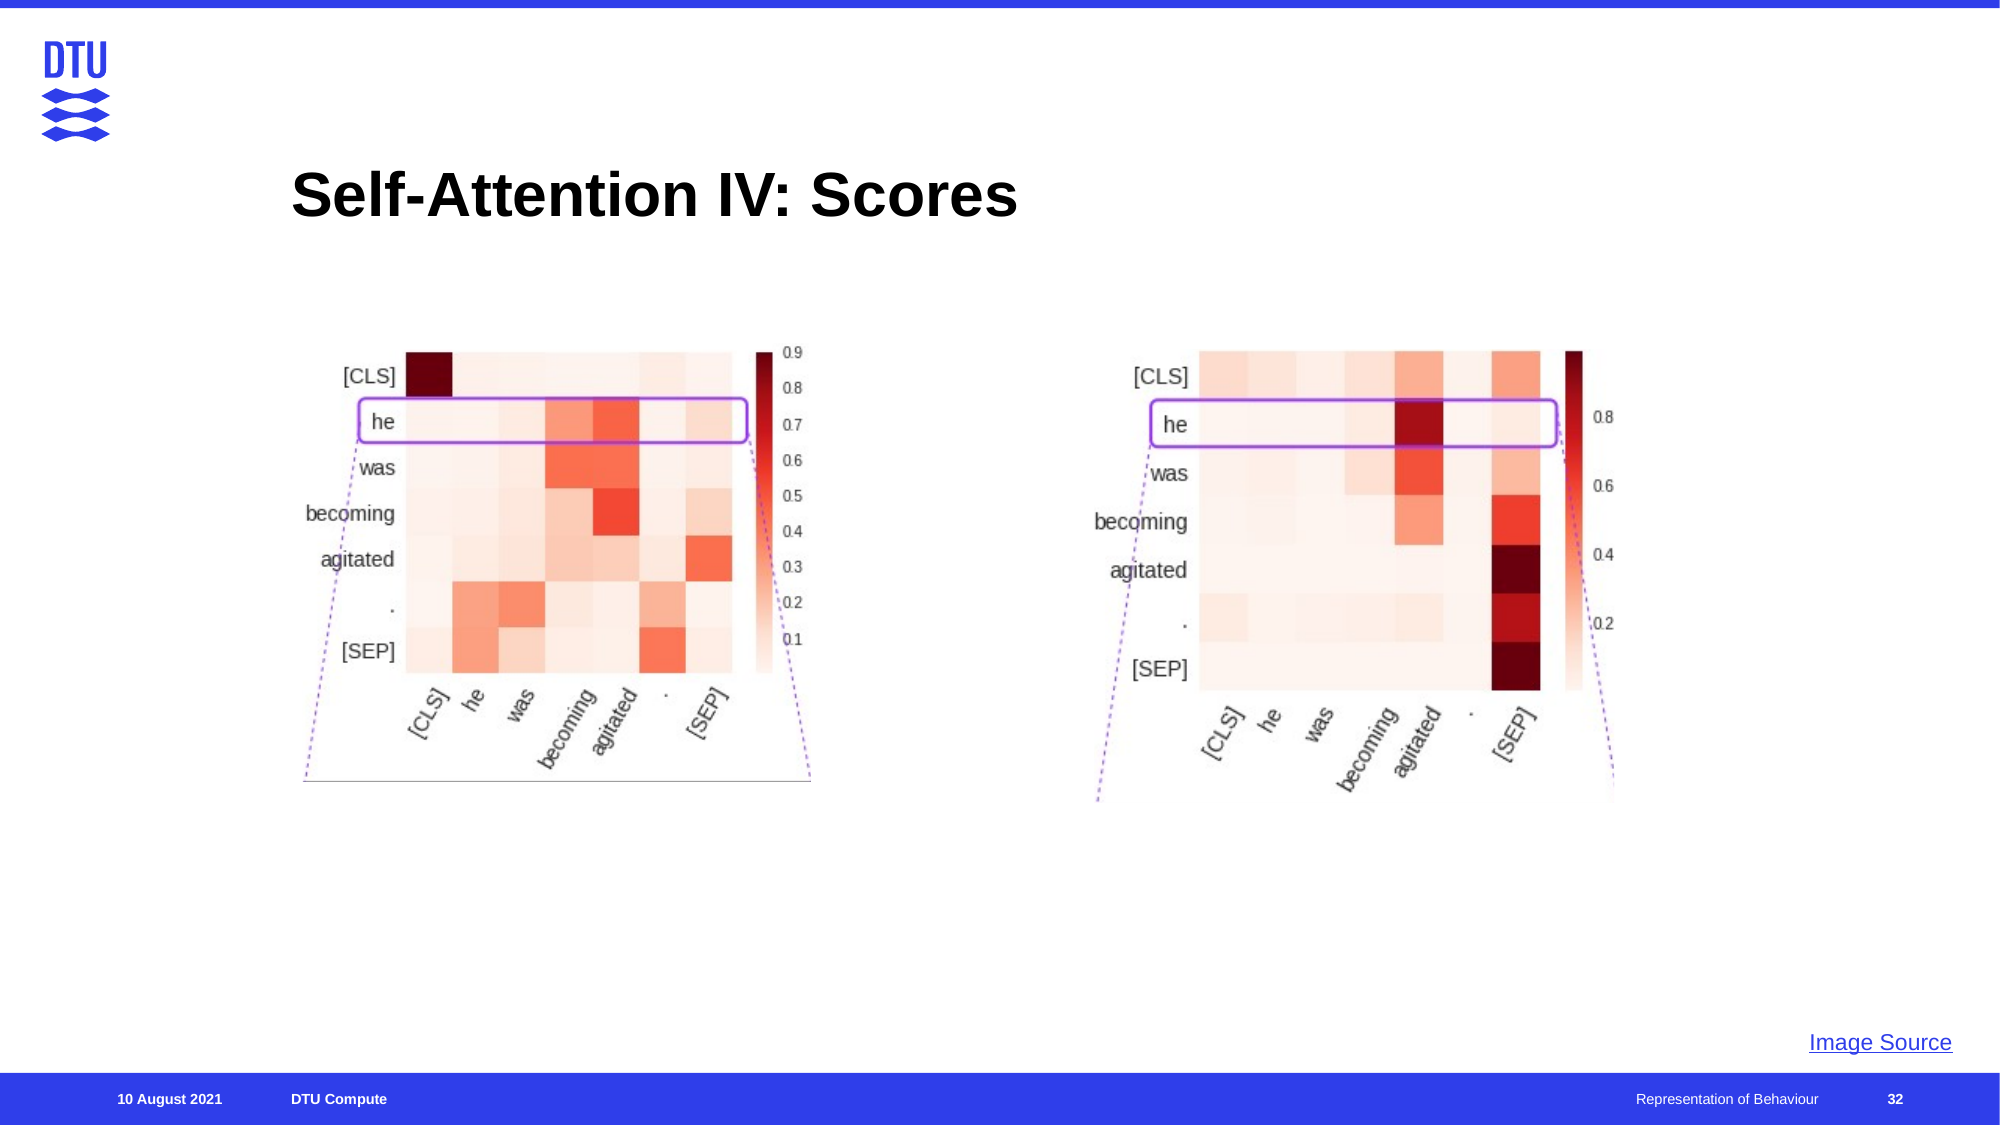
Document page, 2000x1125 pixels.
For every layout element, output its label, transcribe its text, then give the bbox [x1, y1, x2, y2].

text_box Image Source [1809, 1027, 1953, 1055]
slide_number 32 [1887, 1073, 1959, 1125]
picture [302, 343, 812, 782]
title Self-Attention IV: Scores [291, 69, 1819, 230]
picture [1094, 349, 1615, 804]
